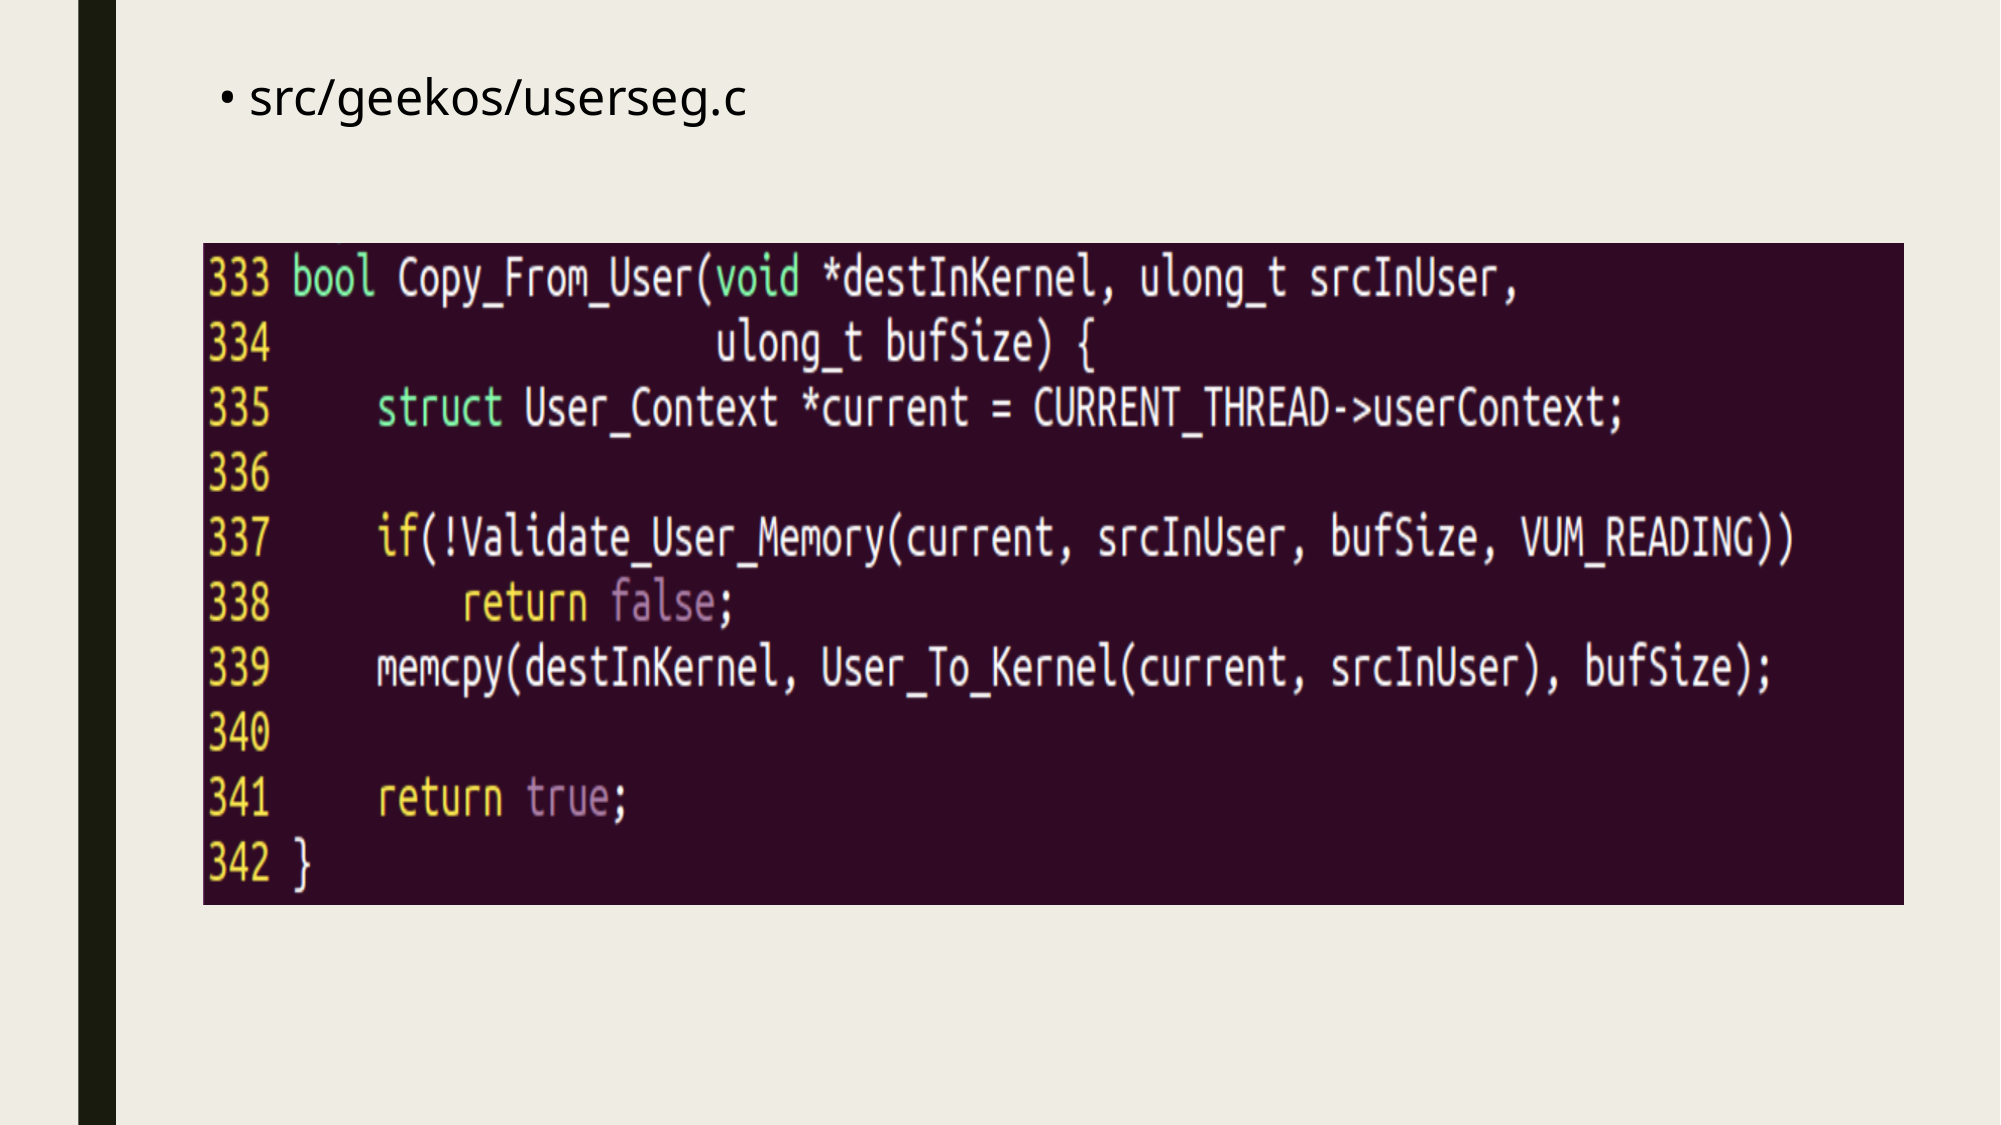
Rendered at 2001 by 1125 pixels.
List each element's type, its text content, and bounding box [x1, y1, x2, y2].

picture [203, 243, 1904, 905]
text_box • src/geekos/userseg.c [203, 58, 933, 134]
